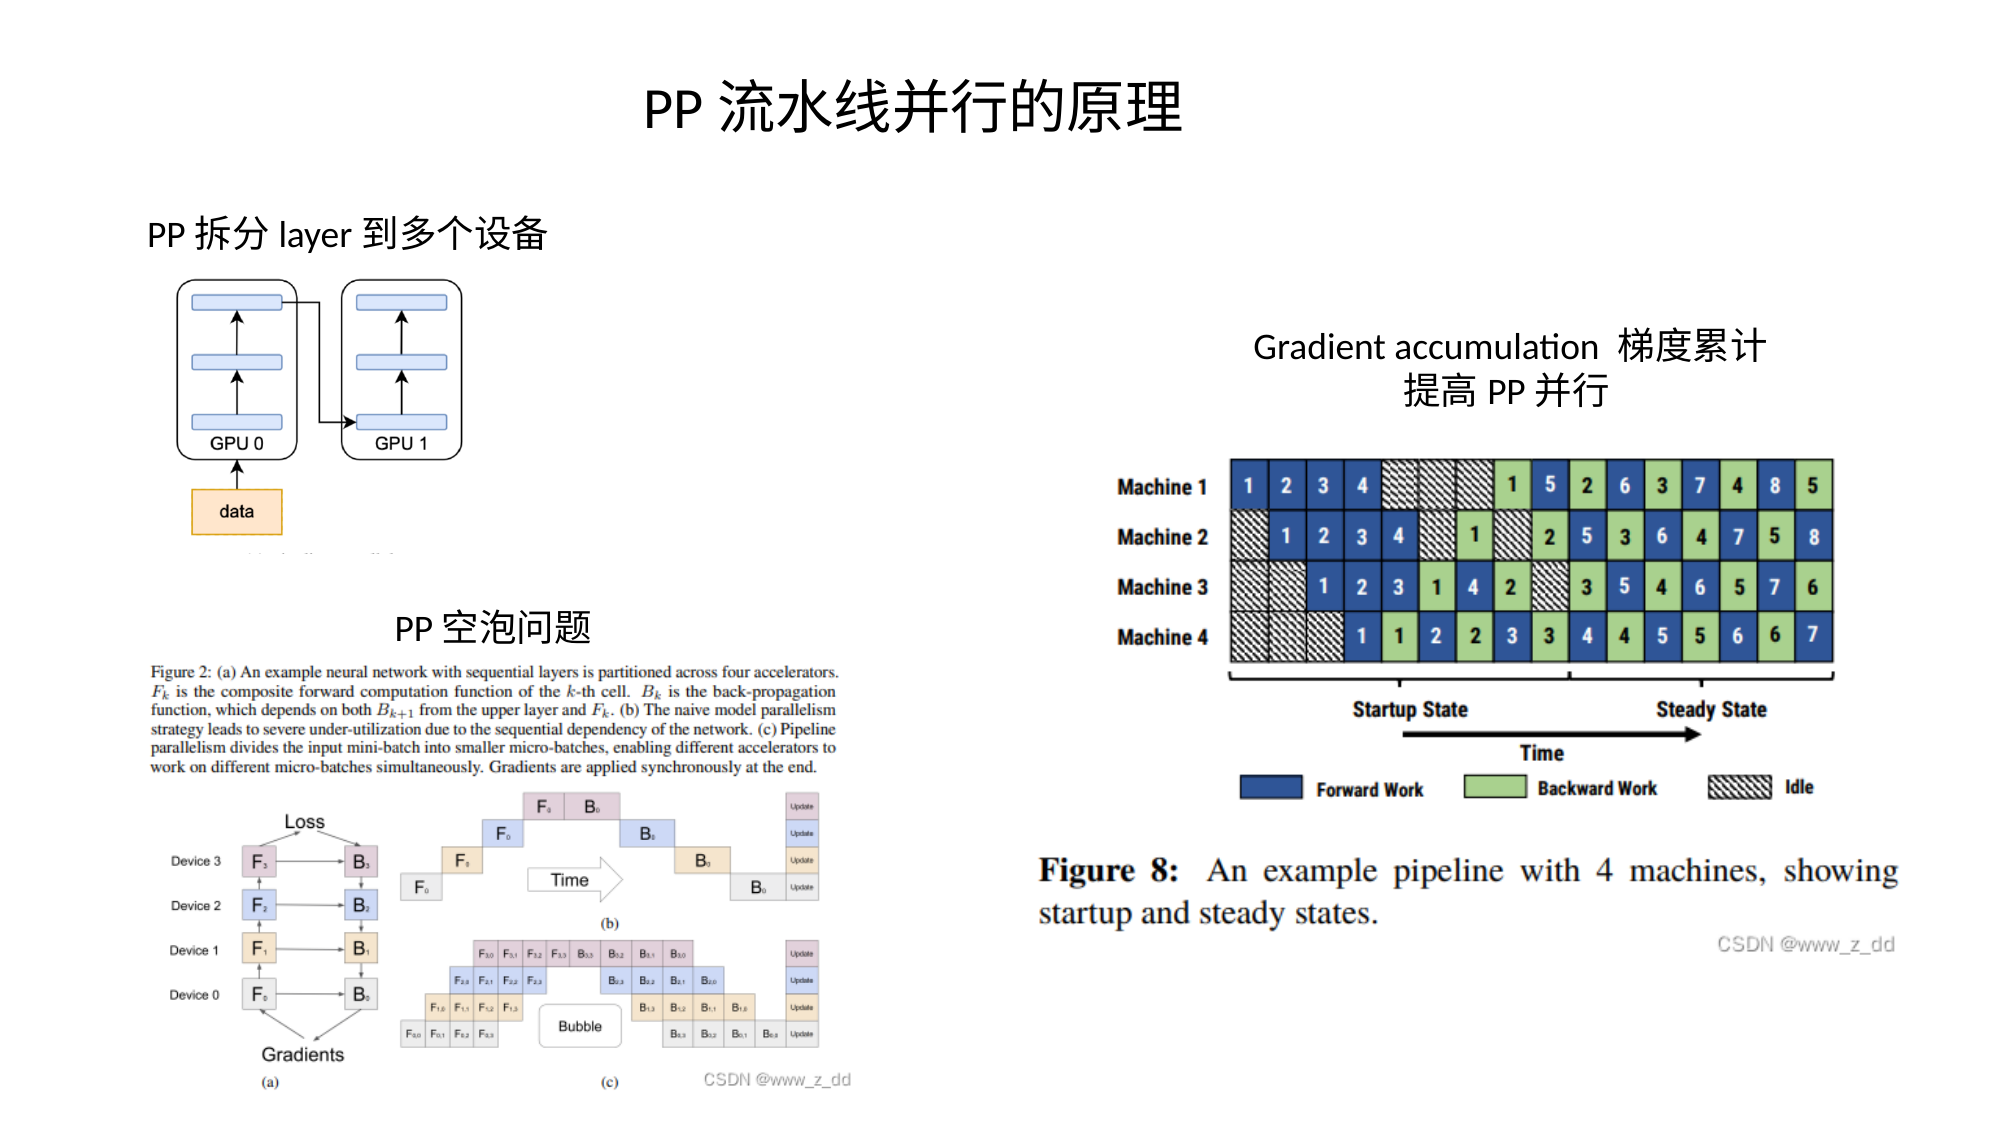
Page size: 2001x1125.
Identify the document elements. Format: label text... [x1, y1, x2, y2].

picture [116, 645, 870, 1100]
text_box Gradient accumulation 梯度累计 提高PP并行 [1238, 314, 1783, 401]
picture [154, 263, 473, 554]
text_box PP拆分layer到多个设备 [132, 202, 564, 263]
text_box PP空泡问题 [379, 596, 607, 645]
text_box PP流水线并行的原理 [628, 62, 1198, 148]
picture [1018, 401, 1918, 969]
